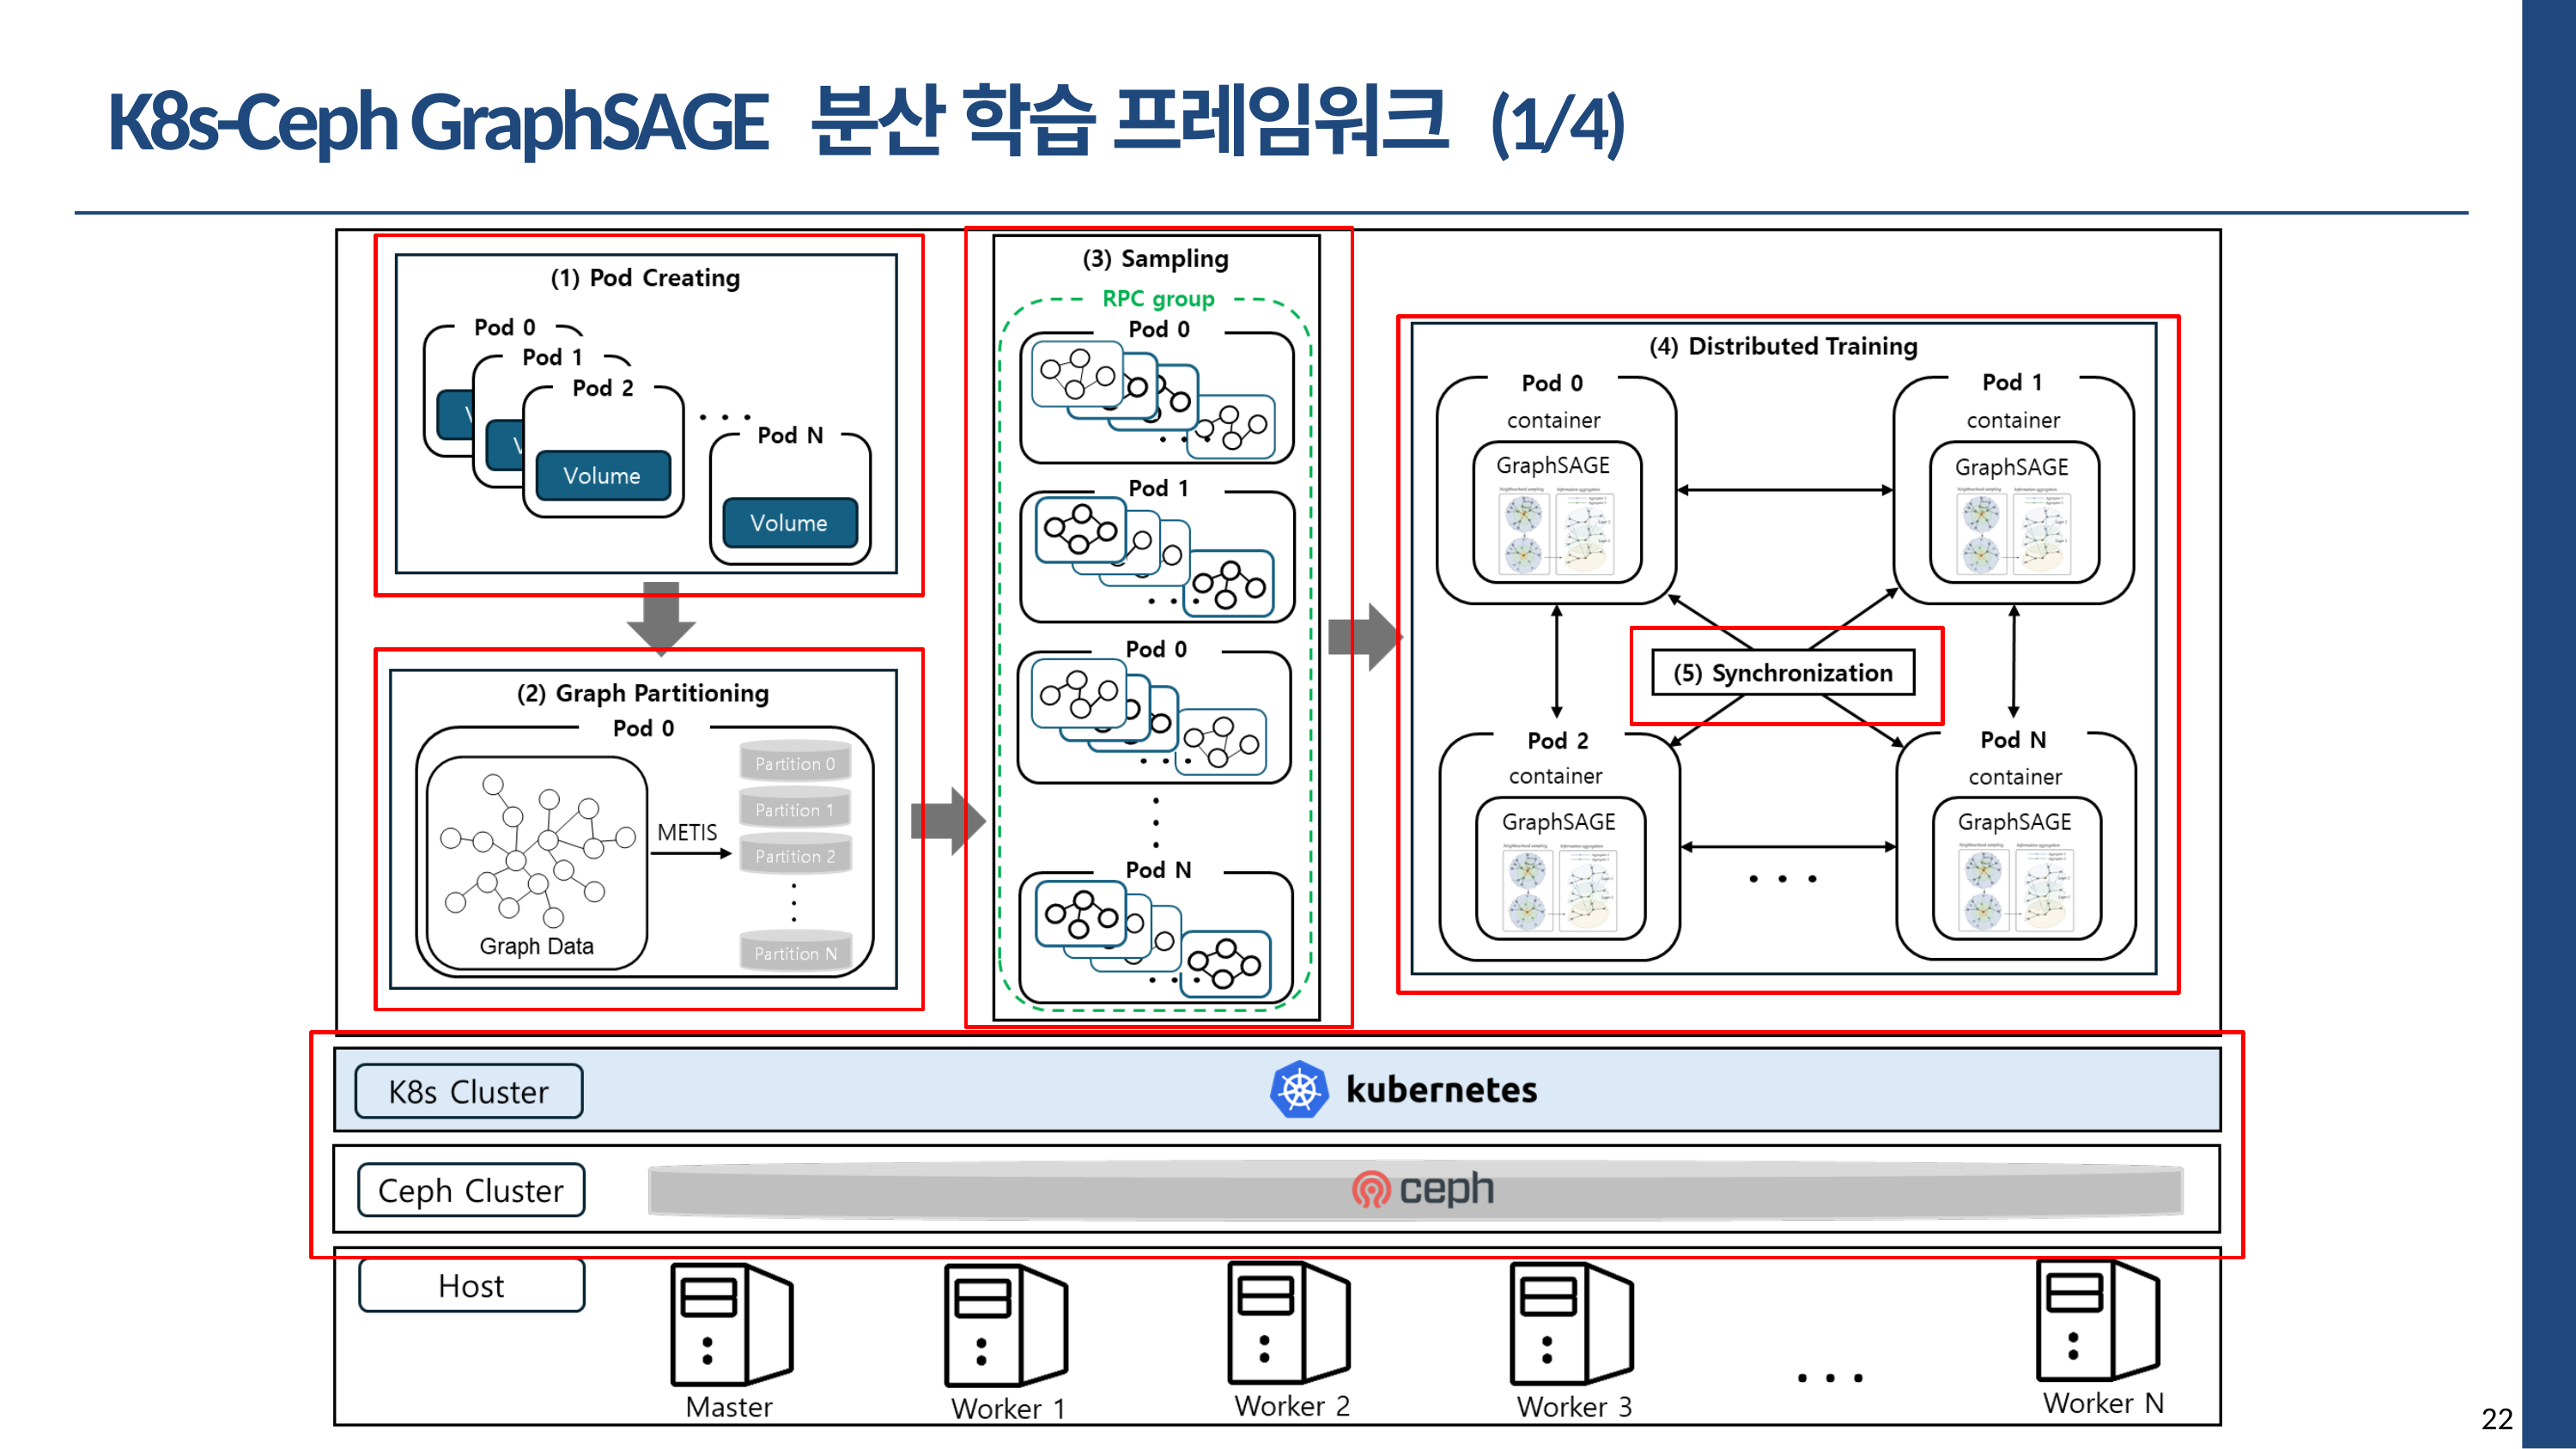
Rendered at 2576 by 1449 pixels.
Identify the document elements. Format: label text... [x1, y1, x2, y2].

text_box 22 [2468, 1391, 2544, 1443]
text_box K8s-Ceph GraphSAGE 분산 학습 프레임워크 (1/4) [107, 68, 2052, 194]
text_box [2224, 1030, 2245, 1259]
picture [332, 228, 2222, 1444]
text_box [309, 1030, 328, 1259]
text_box [2520, 0, 2576, 1449]
